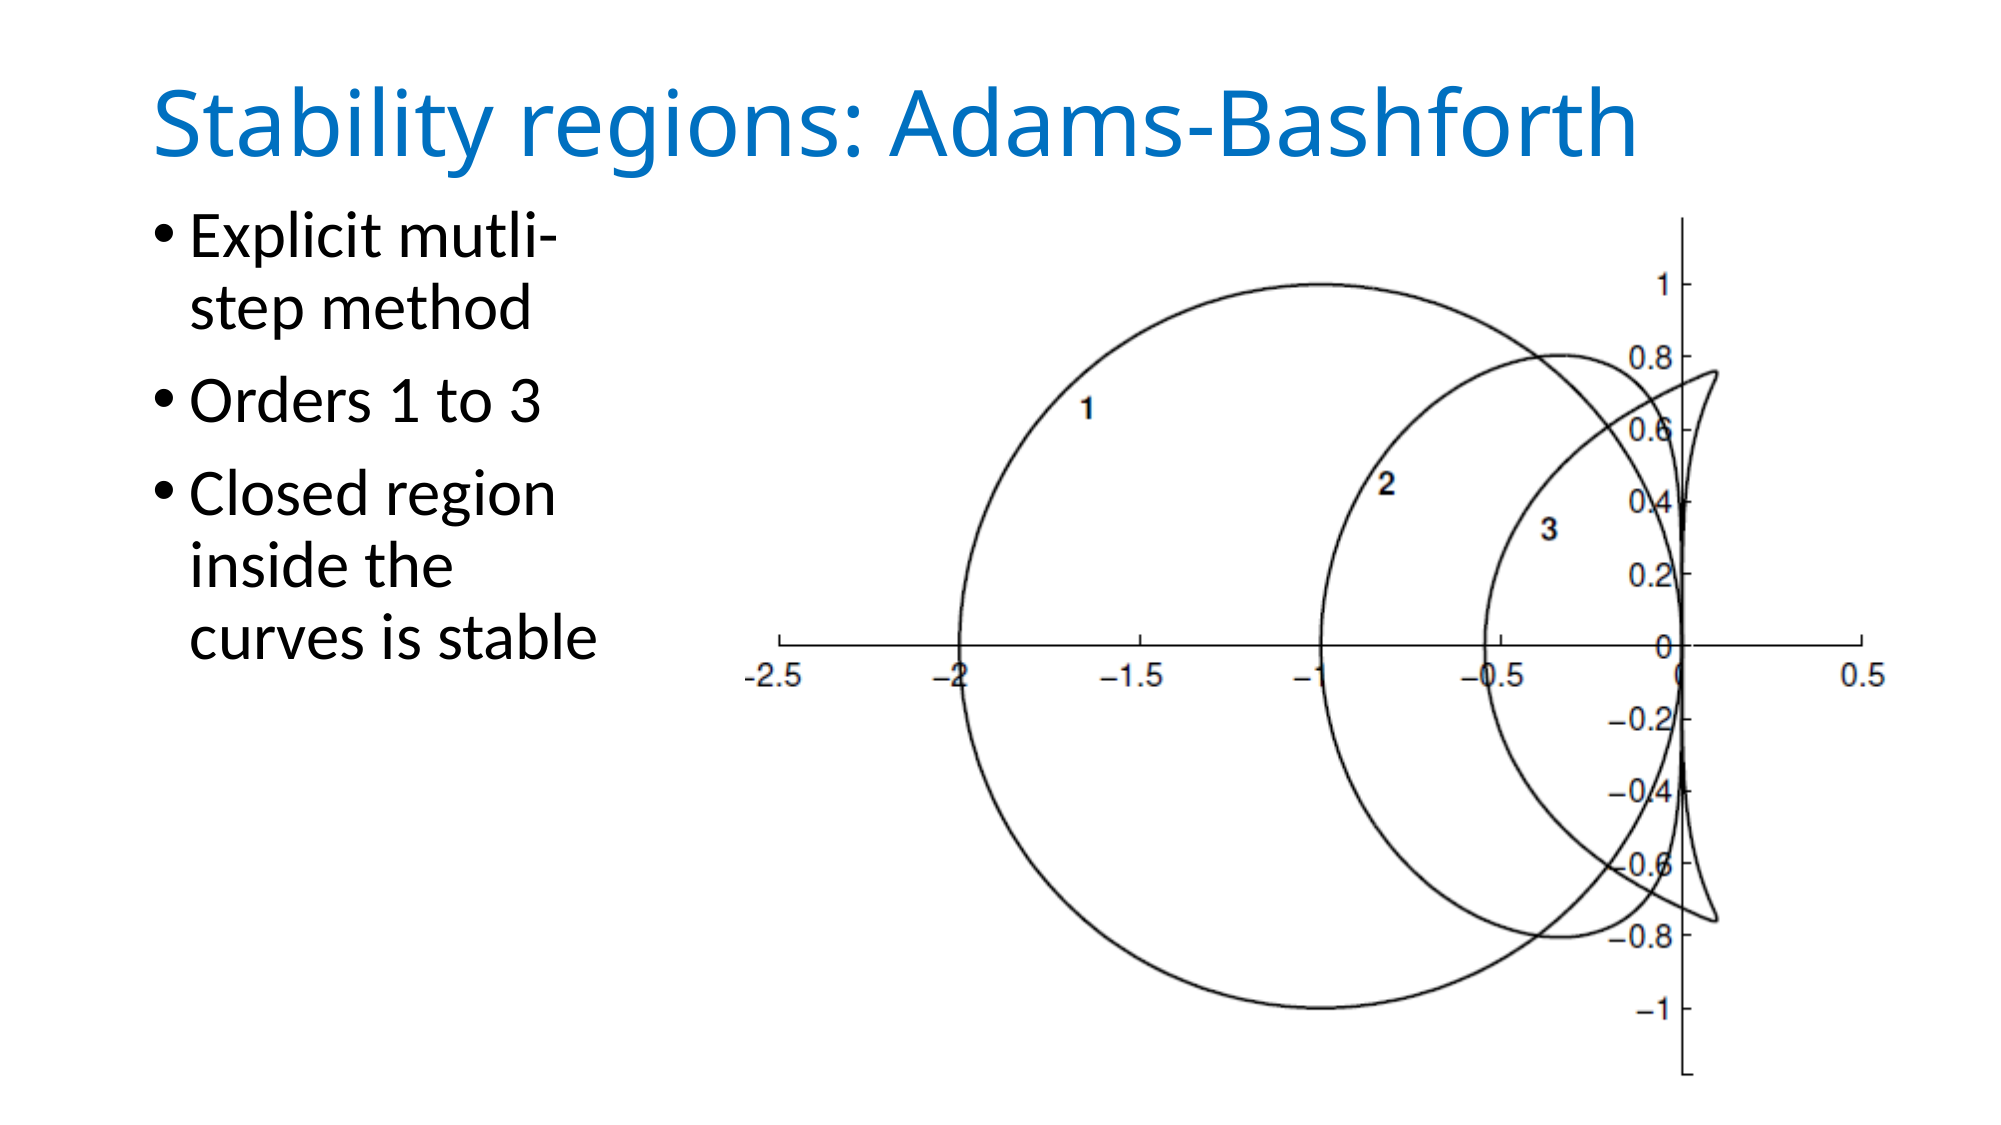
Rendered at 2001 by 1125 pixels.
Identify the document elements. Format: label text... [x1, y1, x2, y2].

list Explicit mutli-step method Orders 1 to 3 Closed region inside the curves is stable [137, 192, 654, 1102]
picture [745, 192, 1925, 1118]
title Stability regions: Adams-Bashforth [137, 59, 1863, 193]
